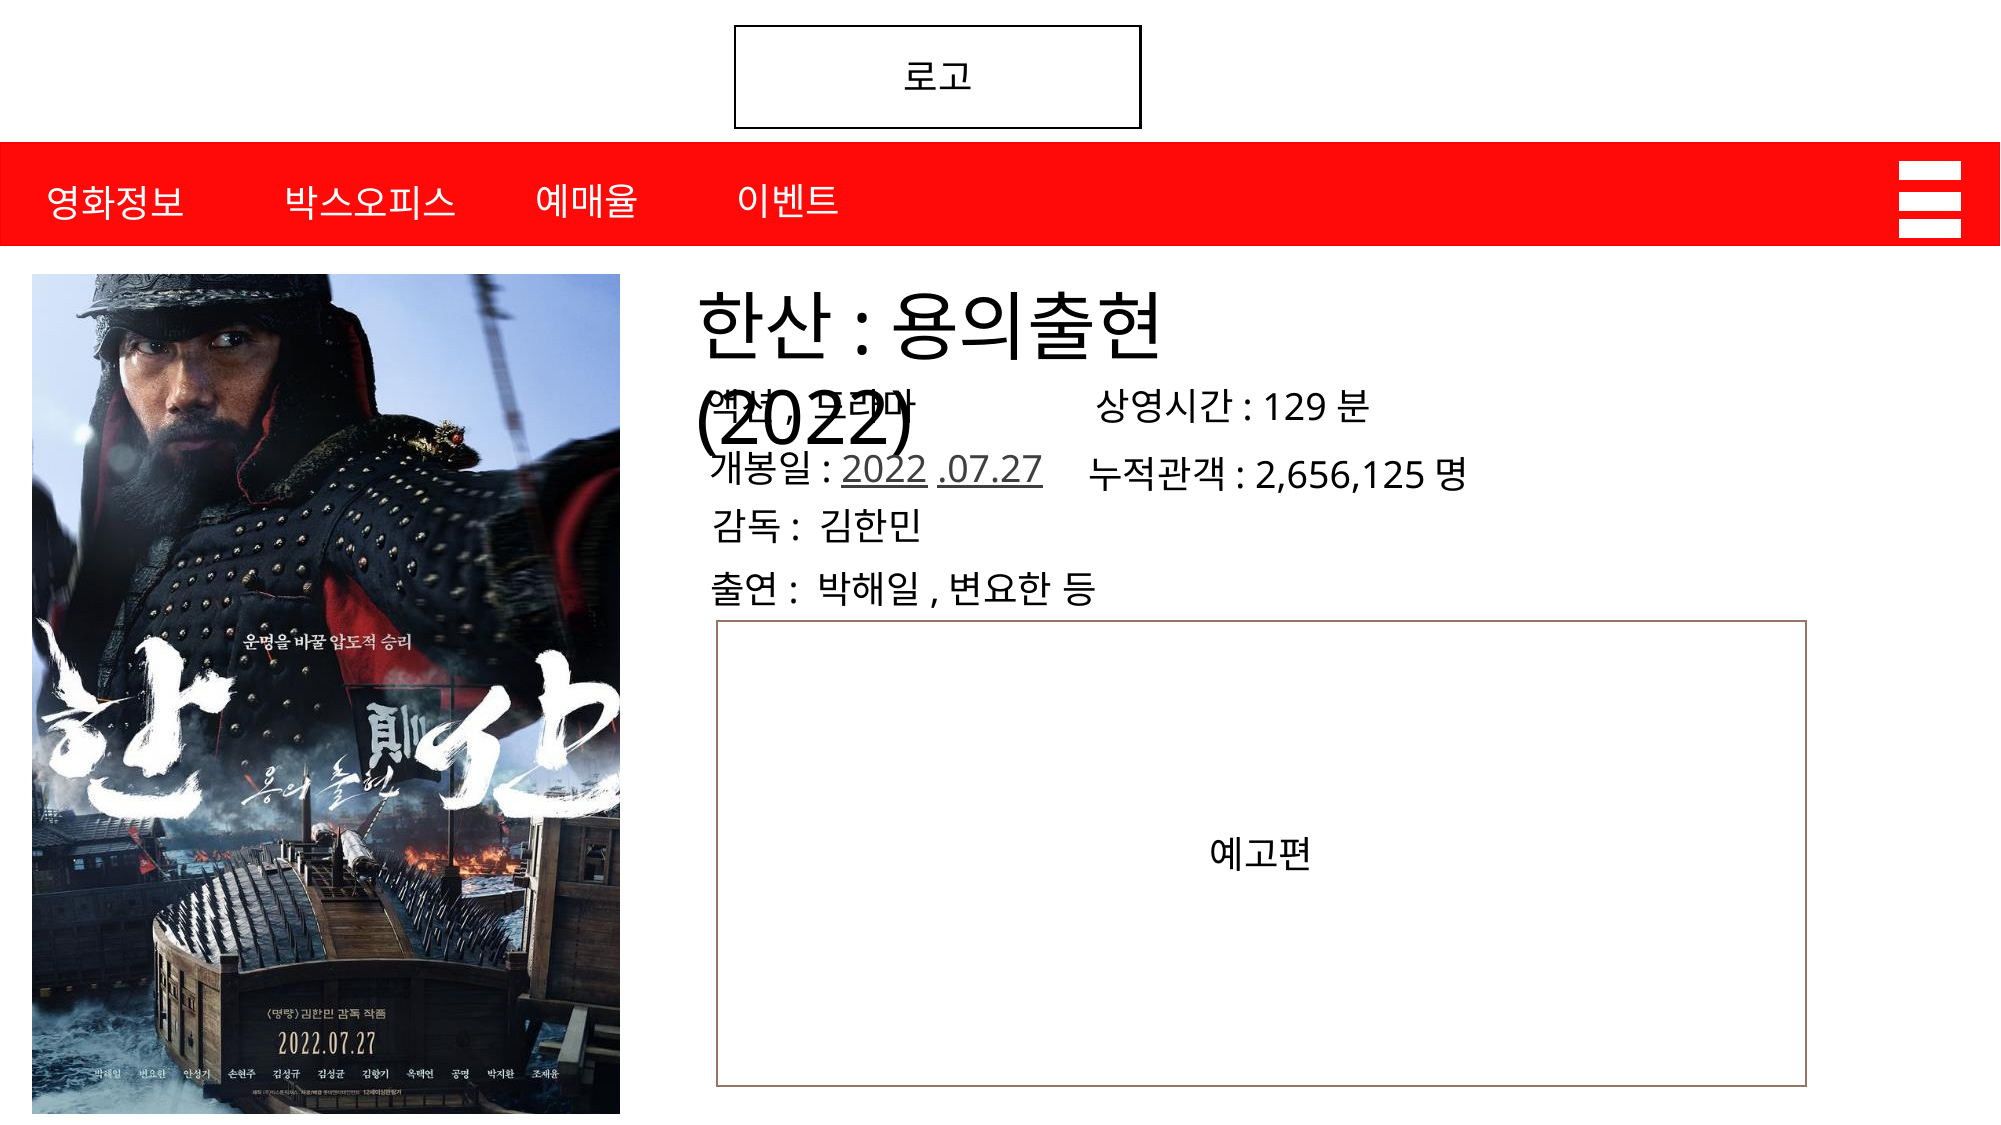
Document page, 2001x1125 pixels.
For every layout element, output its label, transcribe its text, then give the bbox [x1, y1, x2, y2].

text_box 박스오피스 [269, 172, 472, 233]
text_box 로고 [734, 25, 1142, 129]
text_box 영화정보 [31, 172, 200, 233]
text_box 누적관객: 2,656,125명 [1073, 443, 1484, 503]
text_box 감독: 김한민 [697, 495, 938, 556]
text_box 이벤트 [722, 170, 856, 231]
text_box 예매율 [521, 170, 655, 231]
text_box 출연: 박해일,변요한 등 [695, 558, 1112, 619]
text_box 예고편 [716, 620, 1807, 1087]
text_box [1899, 219, 1961, 238]
text_box [1899, 192, 1961, 211]
text_box [0, 142, 2000, 246]
text_box [1899, 161, 1961, 180]
text_box 액션, 드라마 [692, 375, 933, 436]
text_box 개봉일: 2022 .07.27 [694, 437, 1068, 503]
picture [32, 274, 620, 1114]
text_box 상영시간: 129분 [1080, 375, 1386, 436]
text_box 한산:용의출현 (2022) [681, 272, 1430, 468]
